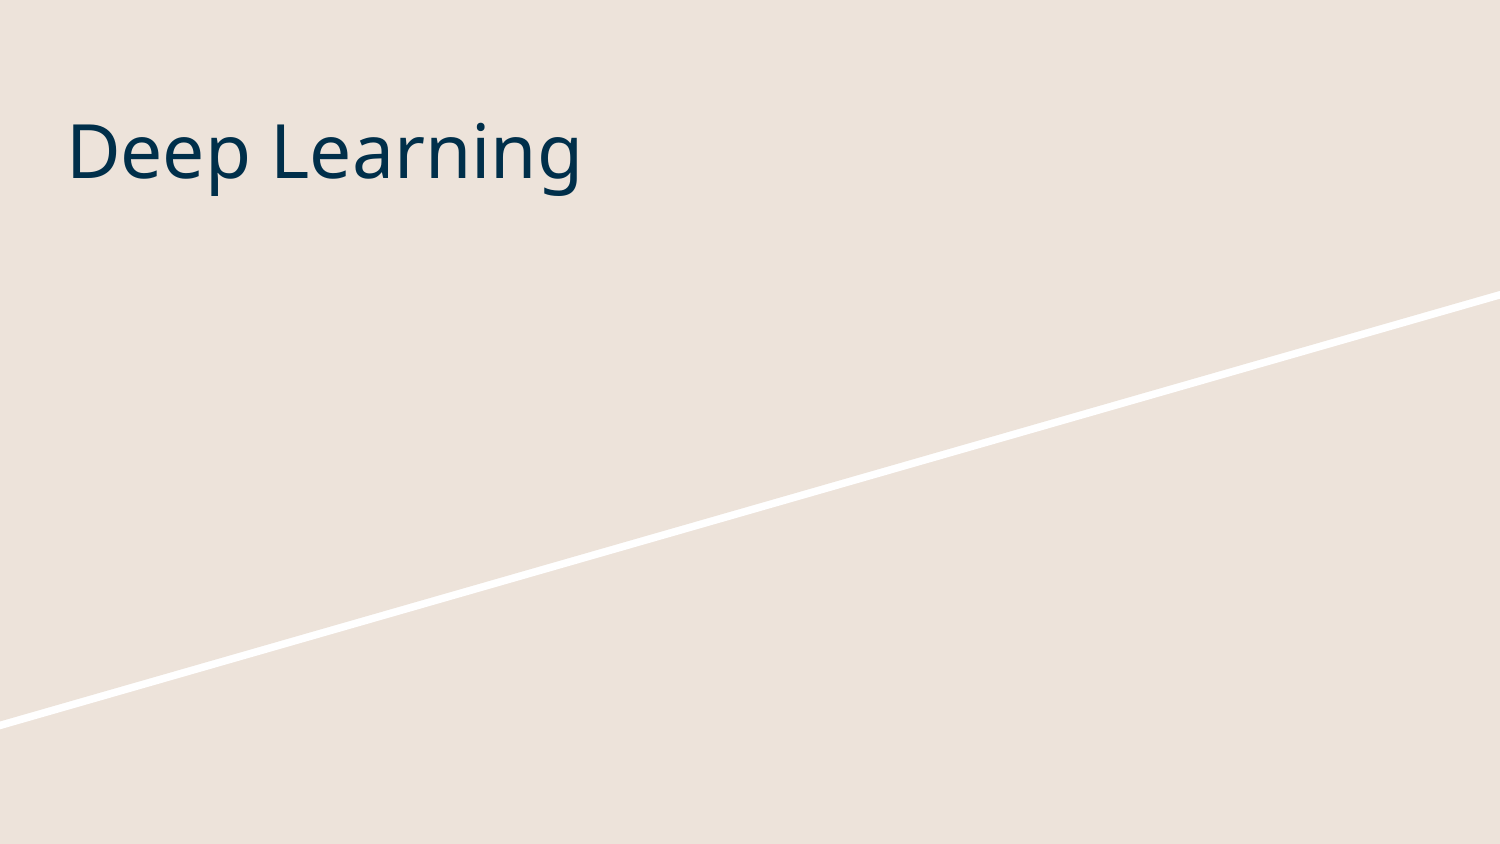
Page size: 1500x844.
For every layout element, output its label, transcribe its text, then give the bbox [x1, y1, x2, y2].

title Deep Learning [51, 88, 1449, 299]
